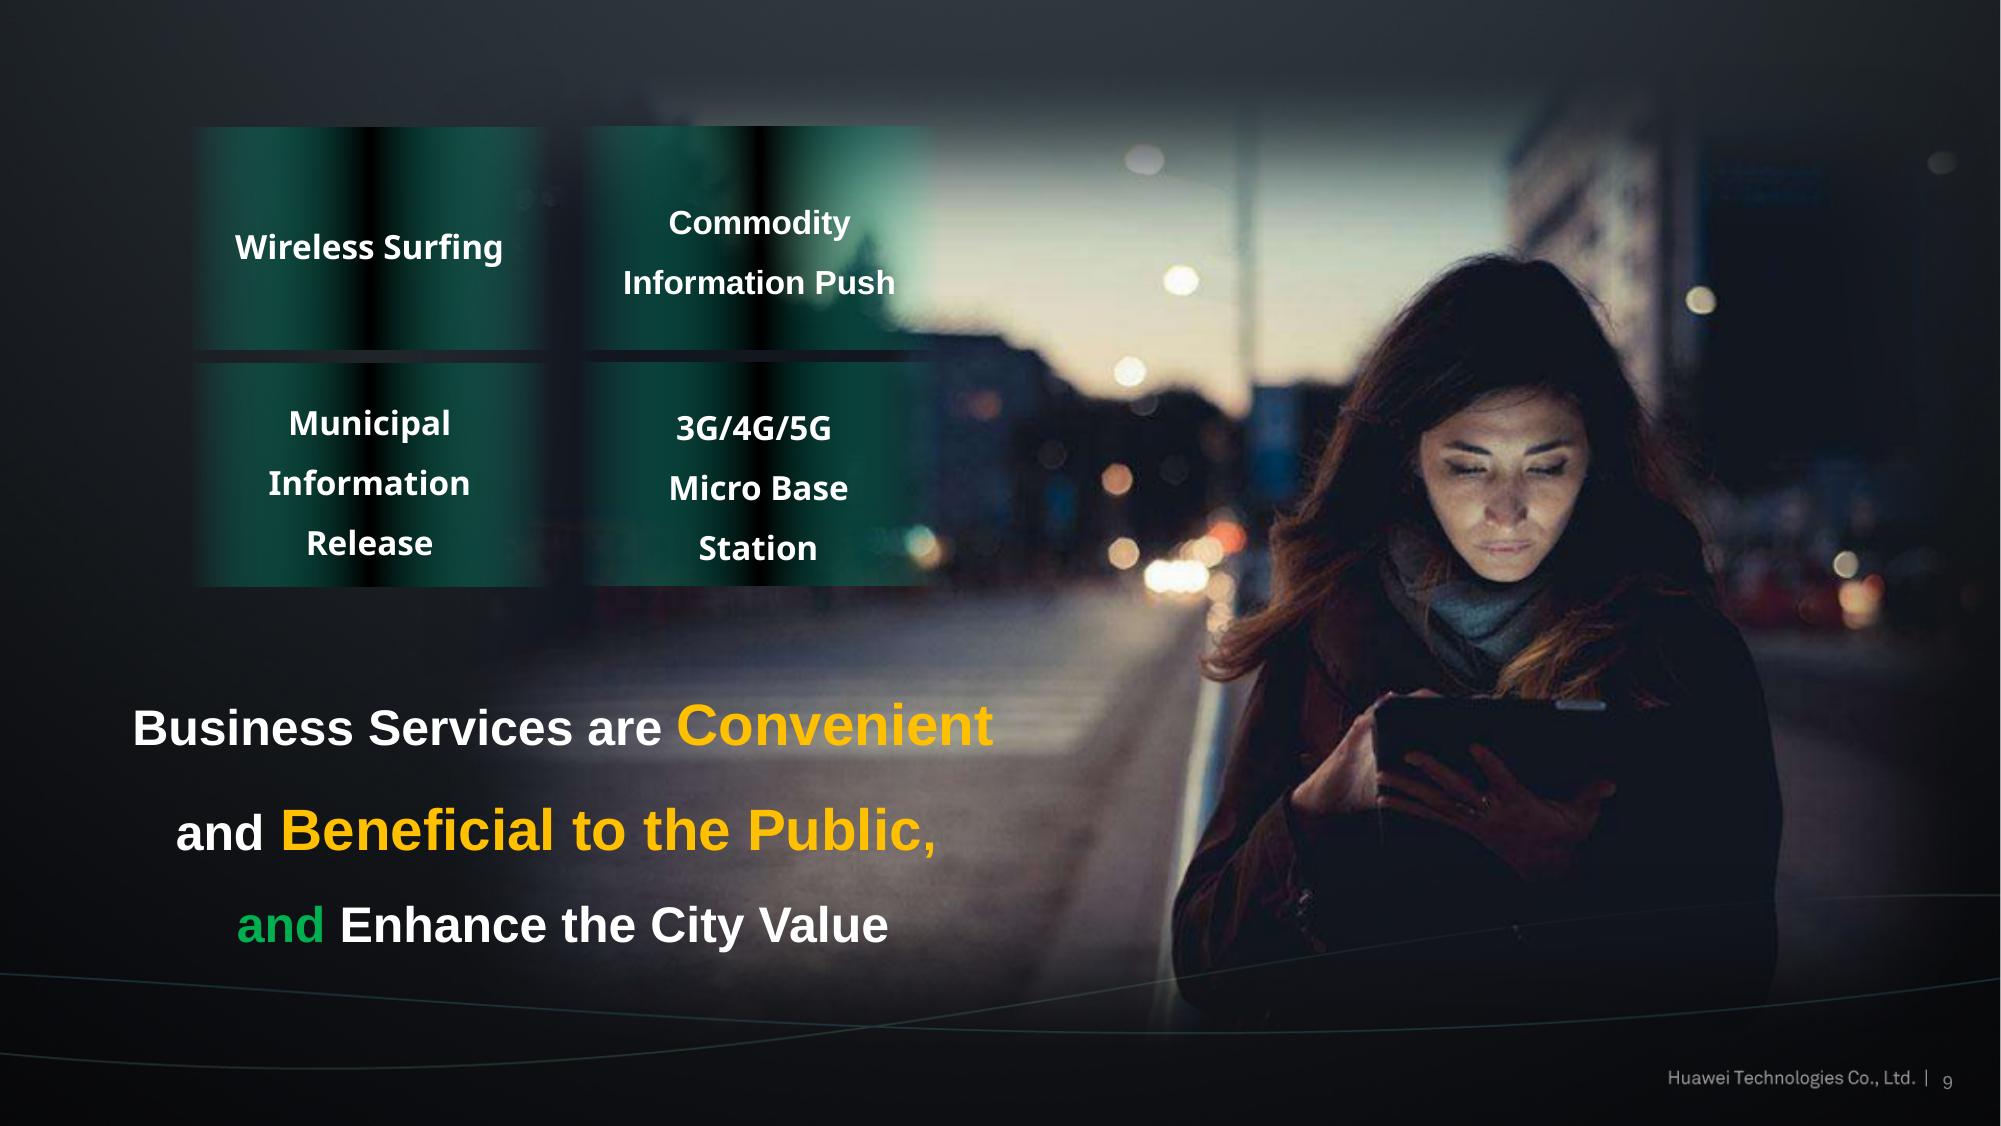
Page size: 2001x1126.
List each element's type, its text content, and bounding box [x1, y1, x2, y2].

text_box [188, 363, 552, 587]
picture [0, 0, 2001, 1126]
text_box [577, 362, 942, 586]
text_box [577, 126, 942, 350]
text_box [188, 126, 552, 351]
text_box Business Services are Convenient and Beneficial to the Public, and Enhance the City Value [114, 645, 410, 960]
